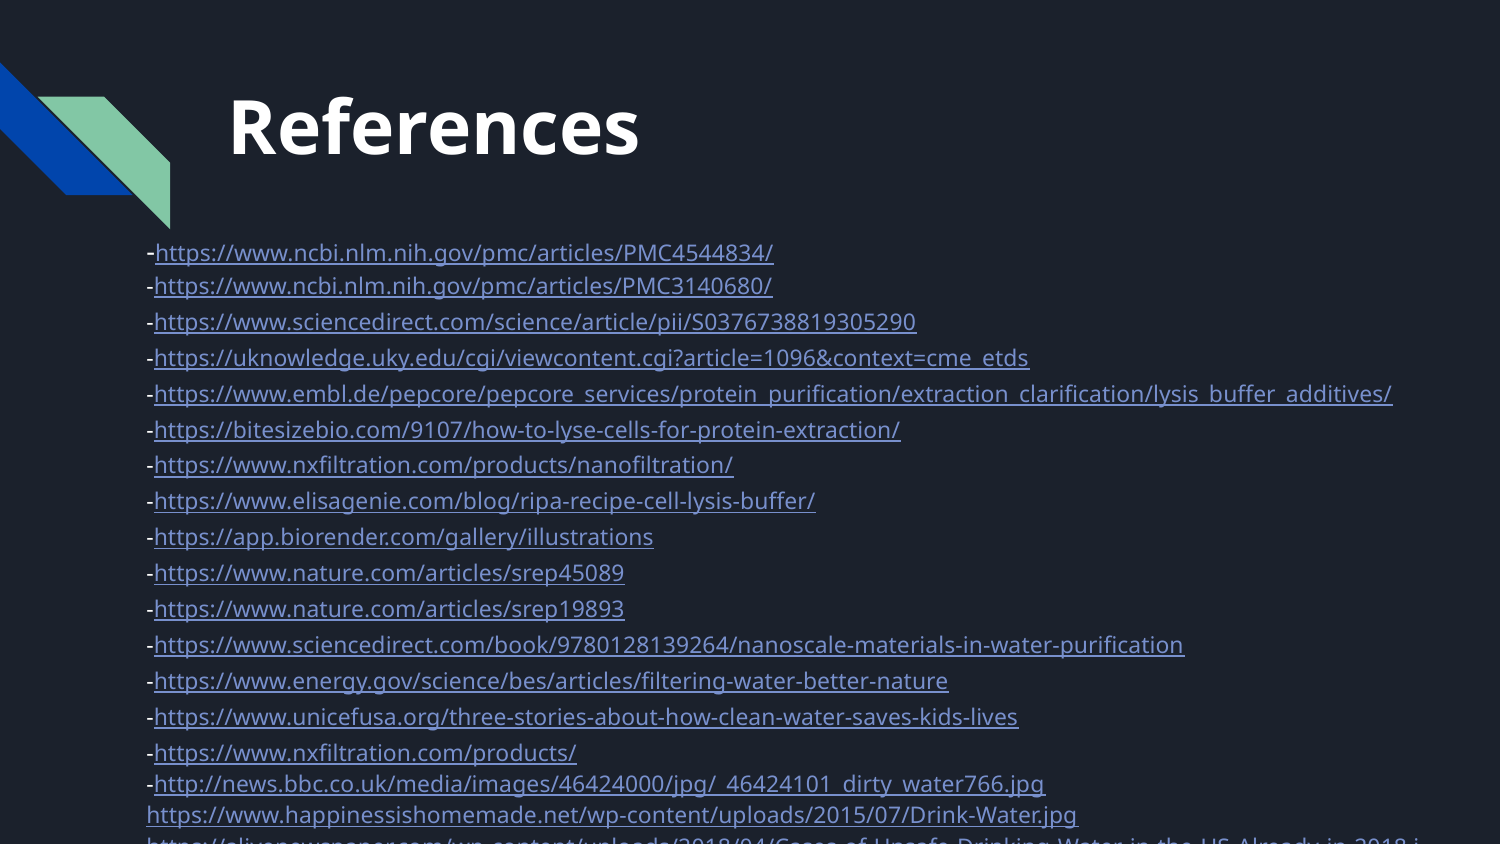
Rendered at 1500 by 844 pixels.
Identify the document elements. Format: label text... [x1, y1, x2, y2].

title References [212, 64, 1368, 214]
list -https://www.ncbi.nlm.nih.gov/pmc/articles/PMC4544834/ -https://www.ncbi.nlm.nih.gov/pmc/articles/PMC3140680/ -https://www.sciencedirect.com/science/article/pii/S0376738819305290 -https://uknowledge.uky.edu/cgi/viewcontent.cgi?article=1096&context=cme_etds -https://www.embl.de/pepcore/pepcore_services/protein_purification/extraction_clarification/lysis_buffer_additives/ -https://bitesizebio.com/9107/how-to-lyse-cells-for-protein-extraction/ -https://www.nxfiltration.com/products/nanofiltration/ -https://www.elisagenie.com/blog/ripa-recipe-cell-lysis-buffer/ -https://app.biorender.com/gallery/illustrations -https://www.nature.com/articles/srep45089 -https://www.nature.com/articles/srep19893 -https://www.sciencedirect.com/book/9780128139264/nanoscale-materials-in-water-purification -https://www.energy.gov/science/bes/articles/filtering-water-better-nature -https://www.unicefusa.org/three-stories-about-how-clean-water-saves-kids-lives -https://www.nxfiltration.com/products/ -http://news.bbc.co.uk/media/images/46424000/jpg/_46424101_dirty_water766.jpg https://www.happinessishomemade.net/wp-content/uploads/2015/07/Drink-Water.jpg https://alivenewspaper.com/wp-content/uploads/2018/04/Cases-of-Unsafe-Drinking-Water-in-the-US-Already-in-2018.jpg [131, 214, 1449, 826]
